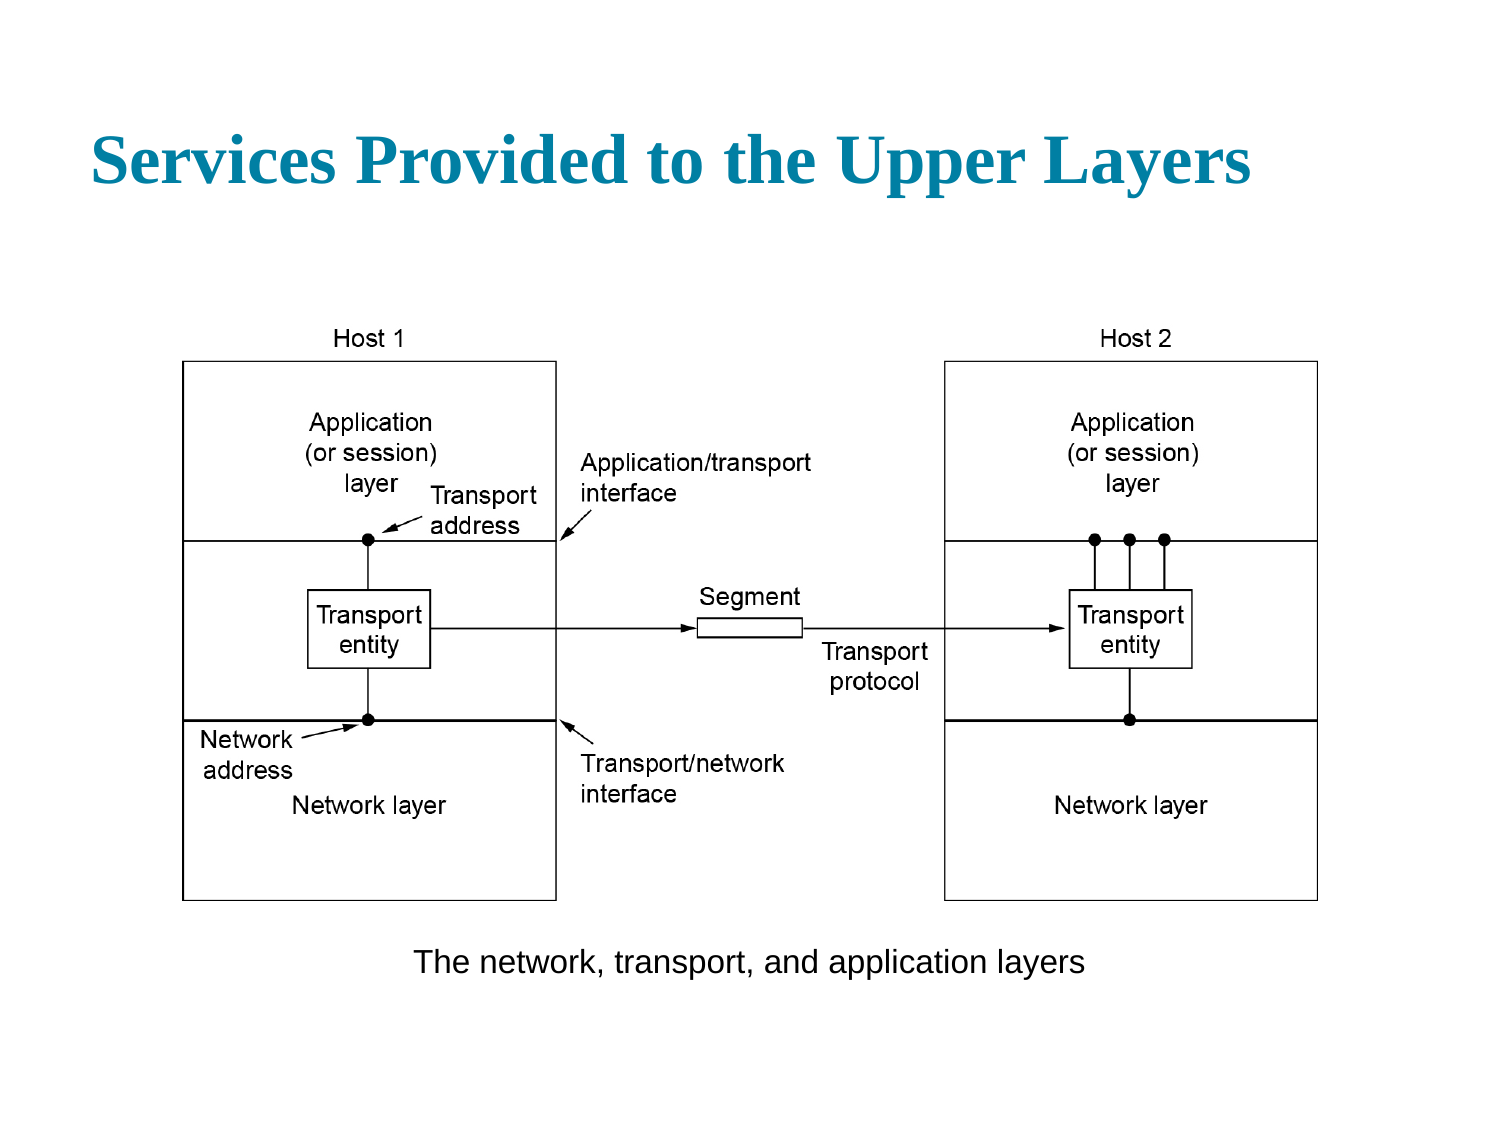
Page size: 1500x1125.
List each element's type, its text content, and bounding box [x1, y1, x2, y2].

picture [182, 323, 1318, 901]
title Services Provided to the Upper Layers [75, 37, 1425, 213]
list The network, transport, and application layers [75, 900, 1425, 996]
